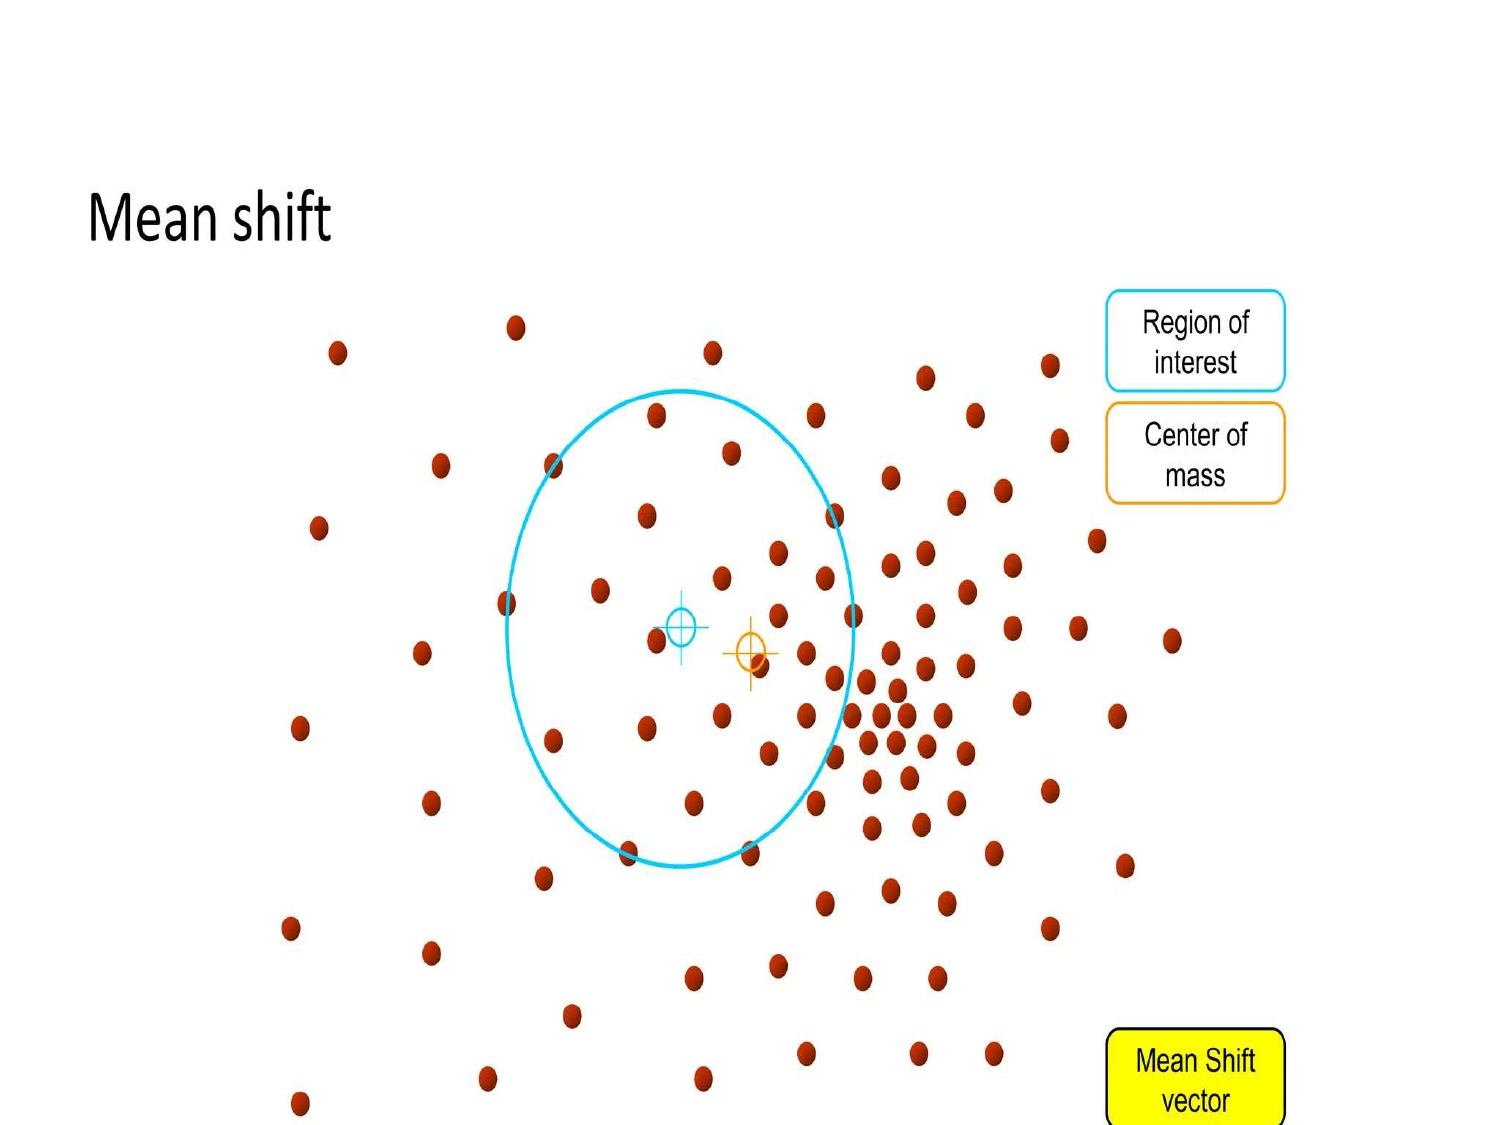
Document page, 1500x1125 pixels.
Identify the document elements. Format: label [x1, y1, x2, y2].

picture [0, 140, 1500, 1125]
